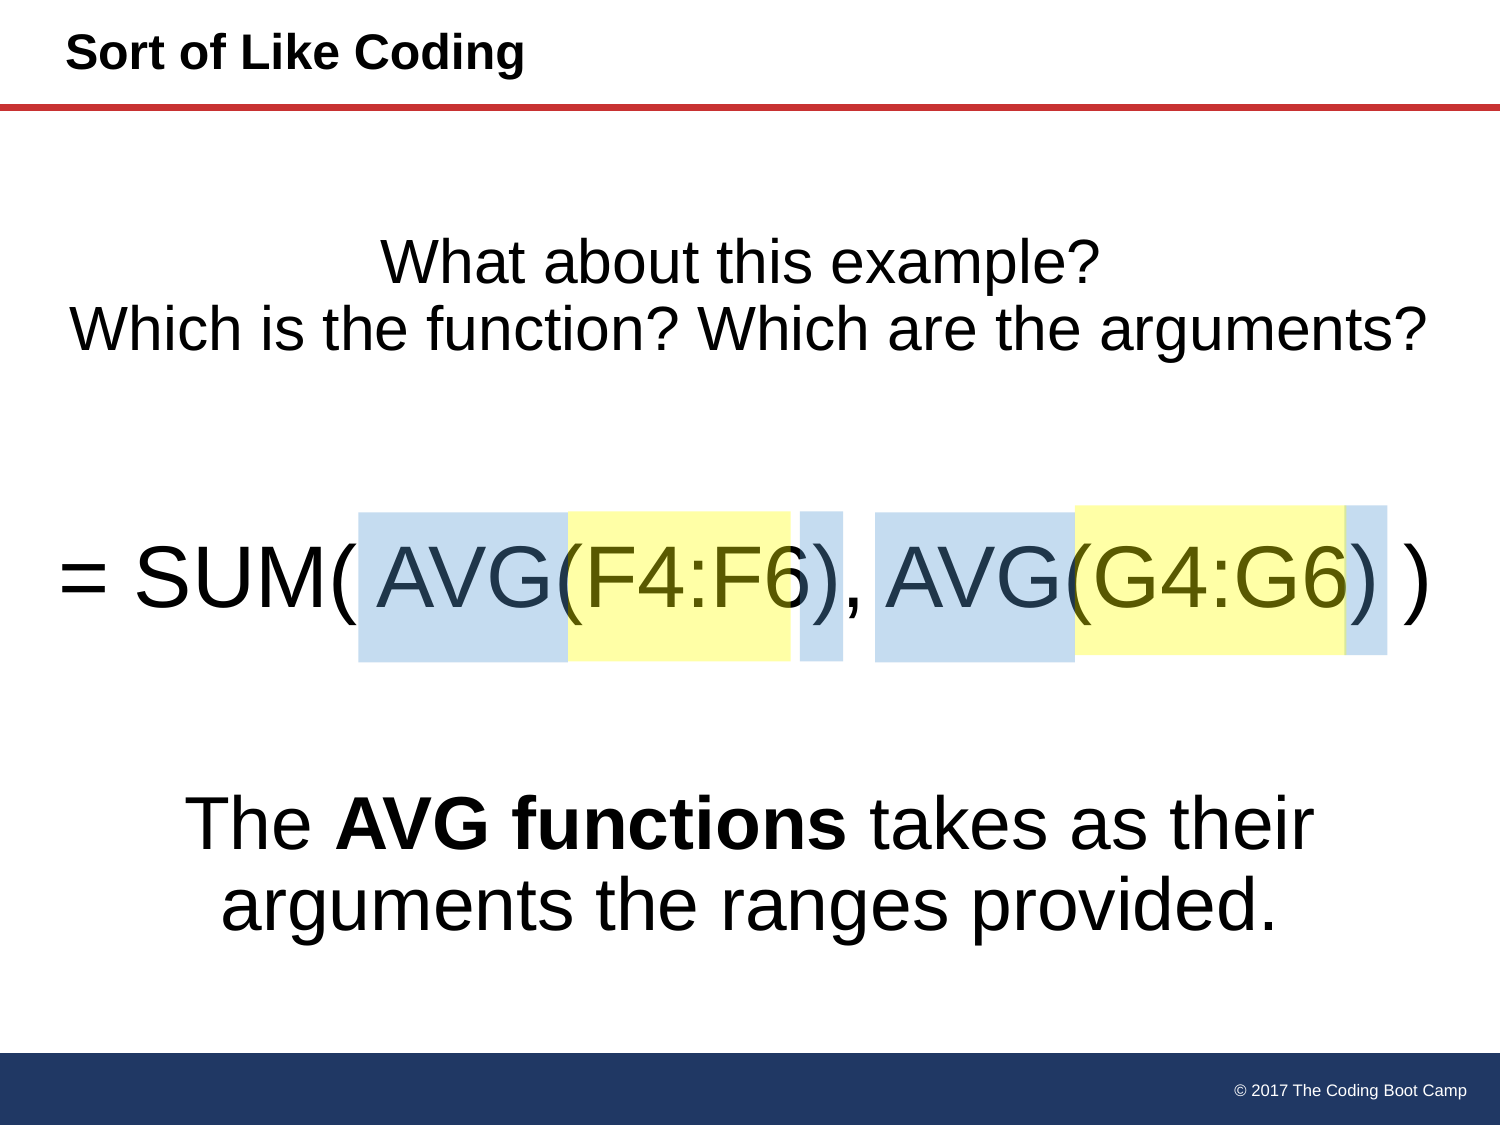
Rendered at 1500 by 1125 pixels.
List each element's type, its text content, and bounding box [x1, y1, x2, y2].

text_box [874, 511, 1076, 663]
text_box The AVG functions takes as their arguments the ranges provided. [24, 725, 1475, 1006]
text_box = SUM( AVG(F4:F6), AVG(G4:G6) ) [844, 512, 874, 633]
text_box [1074, 504, 1347, 656]
text_box [1347, 504, 1388, 656]
text_box What about this example? Which is the function? Which are the arguments? [24, 193, 1475, 400]
text_box = SUM( AVG(F4:F6), AVG(G4:G6) ) [44, 512, 357, 633]
title Sort of Like Coding [50, 0, 948, 108]
text_box [357, 511, 569, 663]
text_box = SUM( AVG(F4:F6), AVG(G4:G6) ) [792, 512, 799, 633]
text_box = SUM( AVG(F4:F6), AVG(G4:G6) ) [1388, 512, 1474, 633]
text_box [799, 510, 844, 662]
text_box [567, 510, 792, 662]
